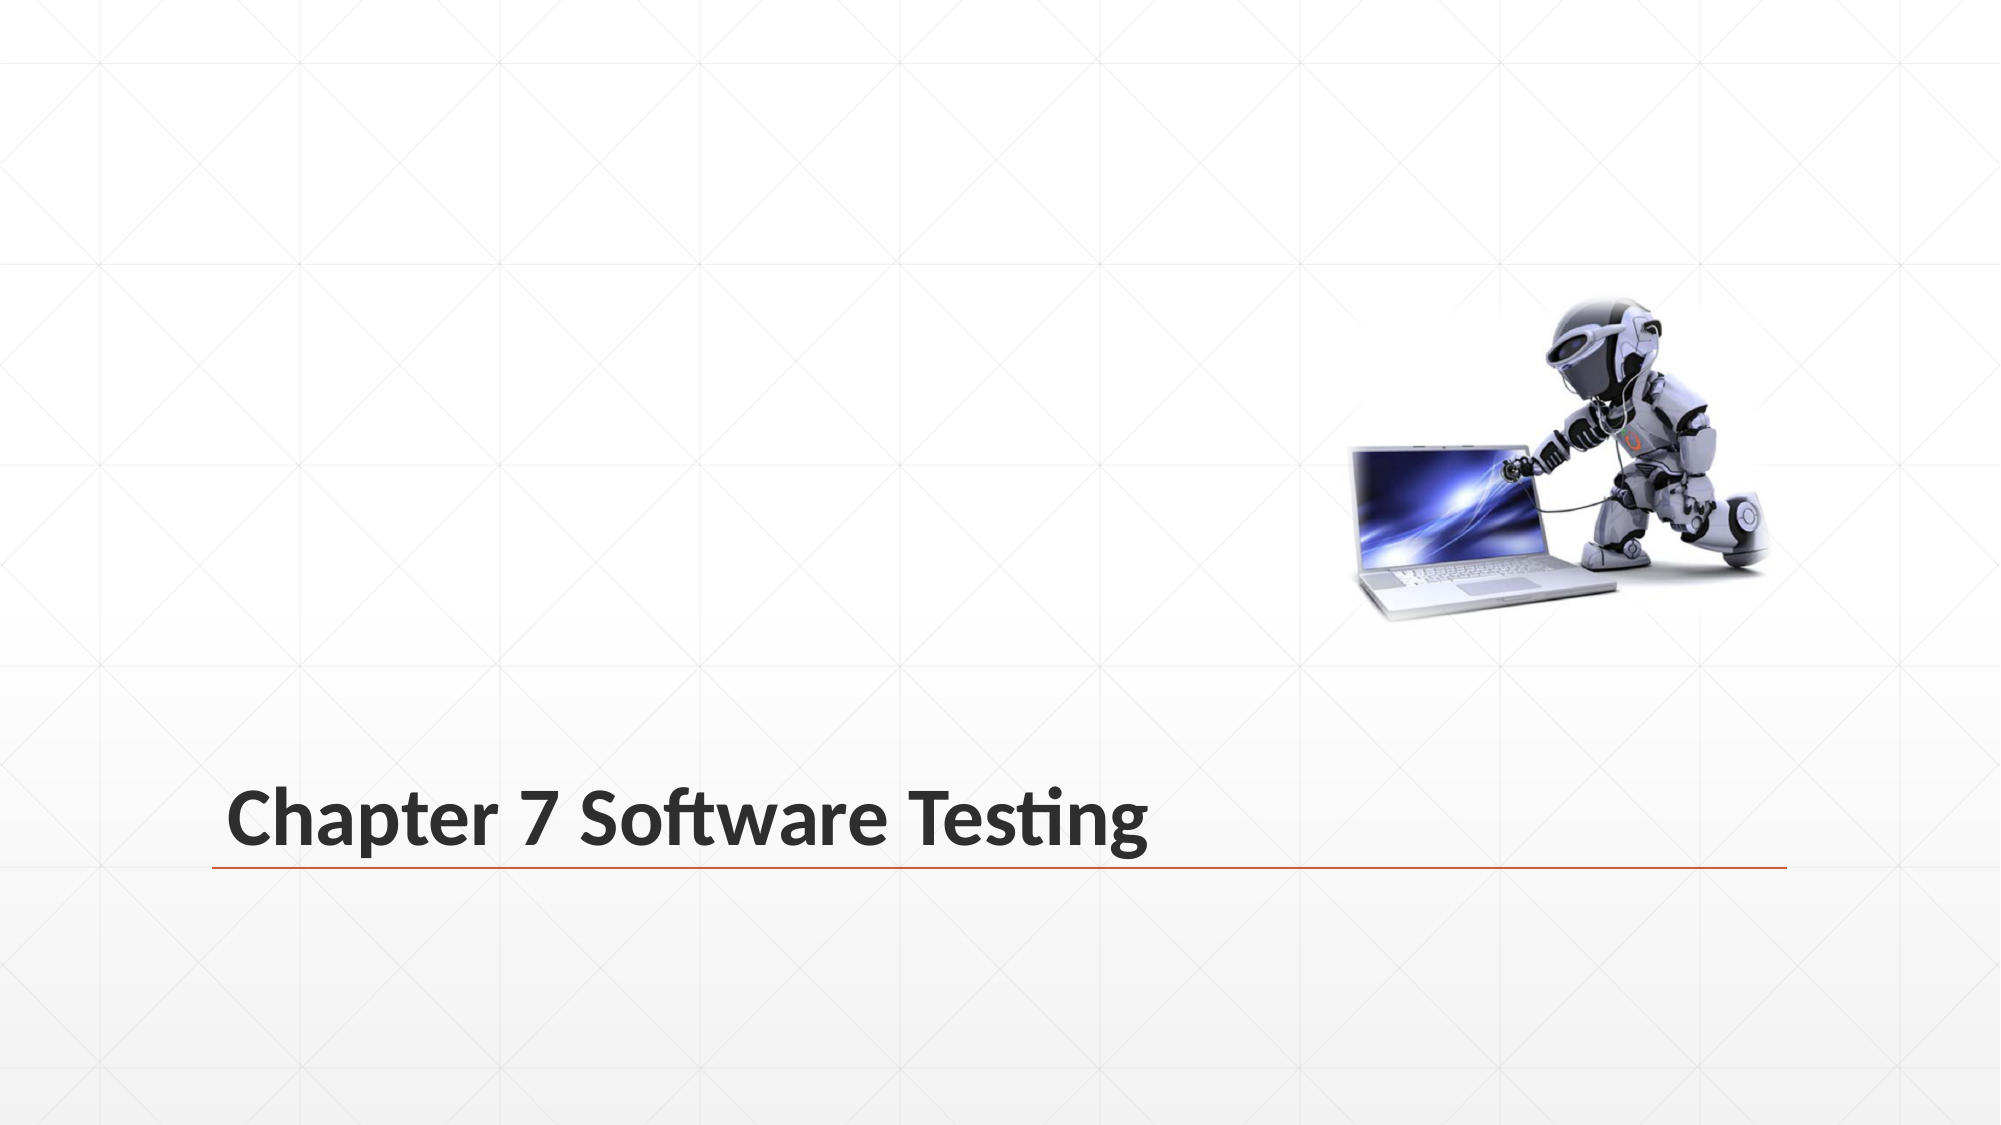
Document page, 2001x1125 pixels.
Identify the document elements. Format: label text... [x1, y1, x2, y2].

picture [1338, 290, 1778, 629]
title Chapter 7 Software Testing [212, 313, 1788, 869]
